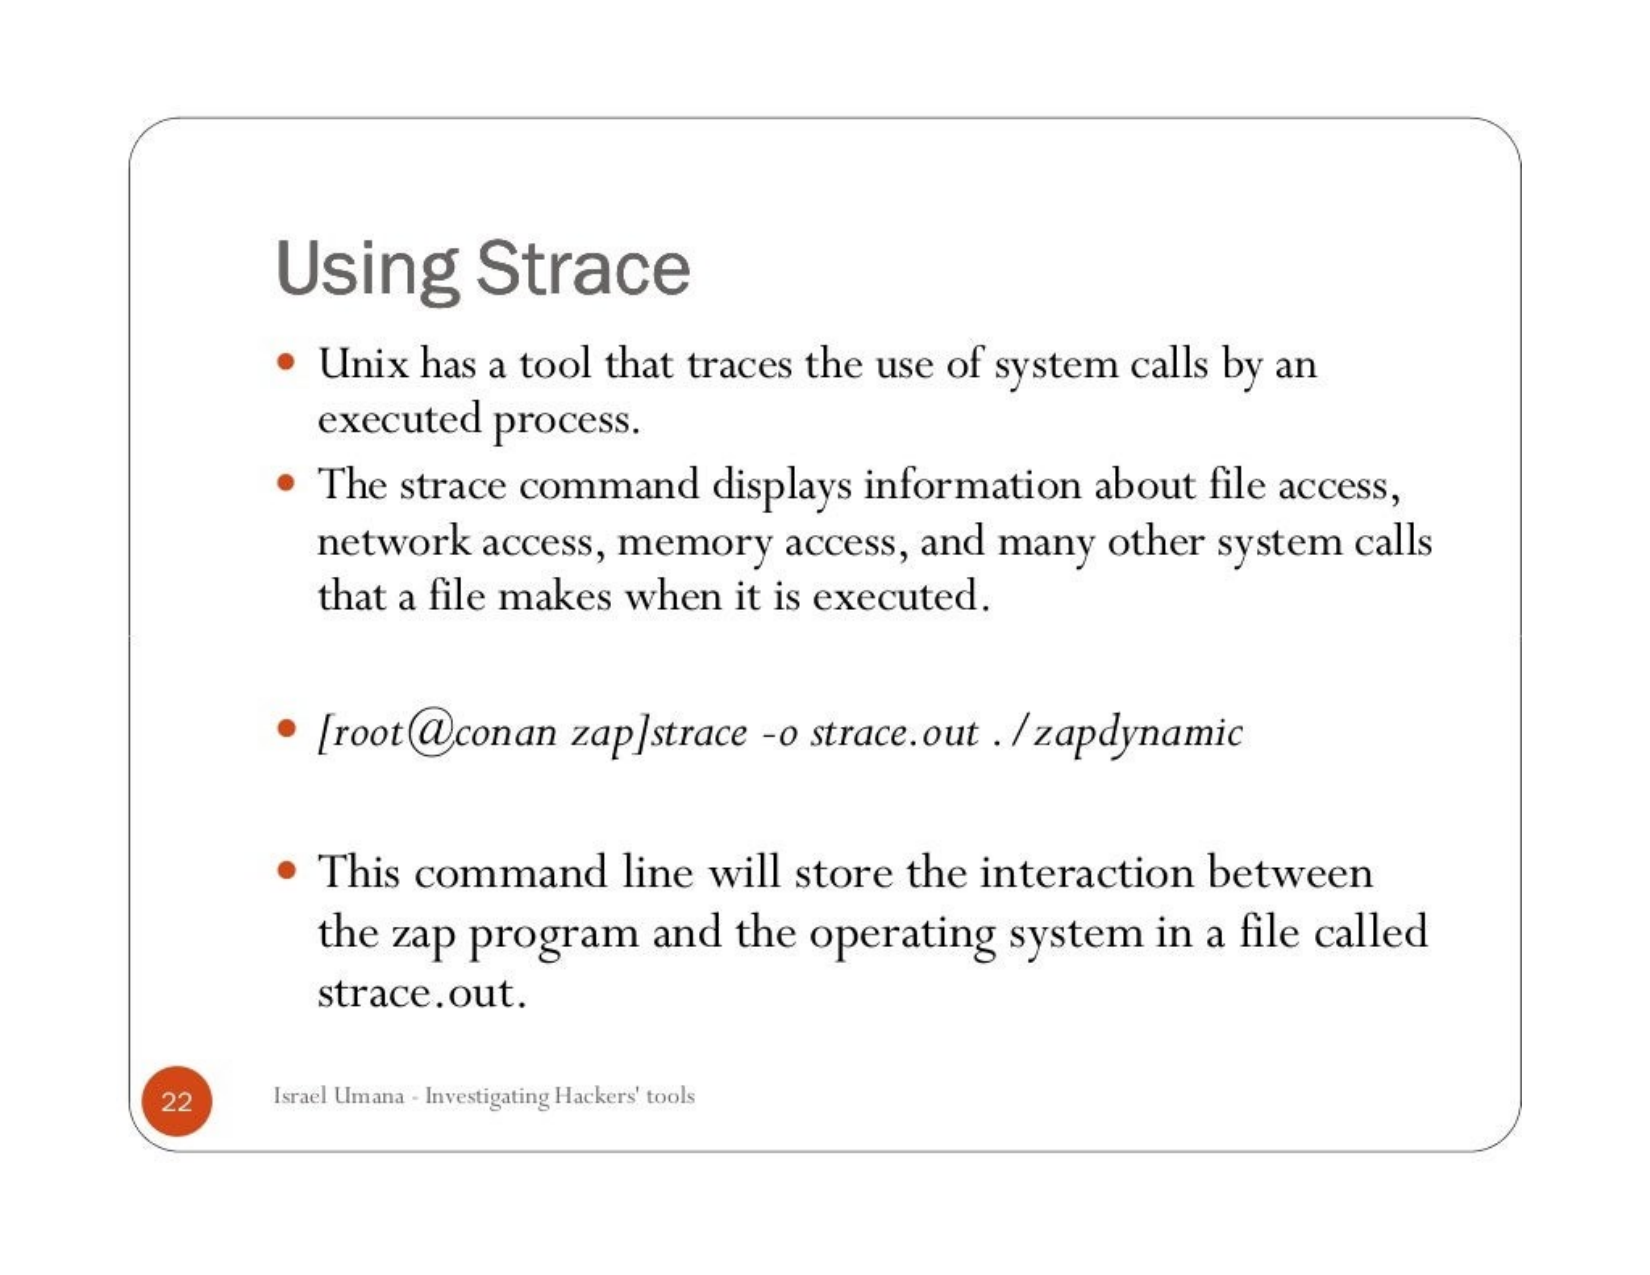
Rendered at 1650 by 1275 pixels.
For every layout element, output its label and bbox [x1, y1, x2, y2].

picture [115, 105, 1522, 1164]
